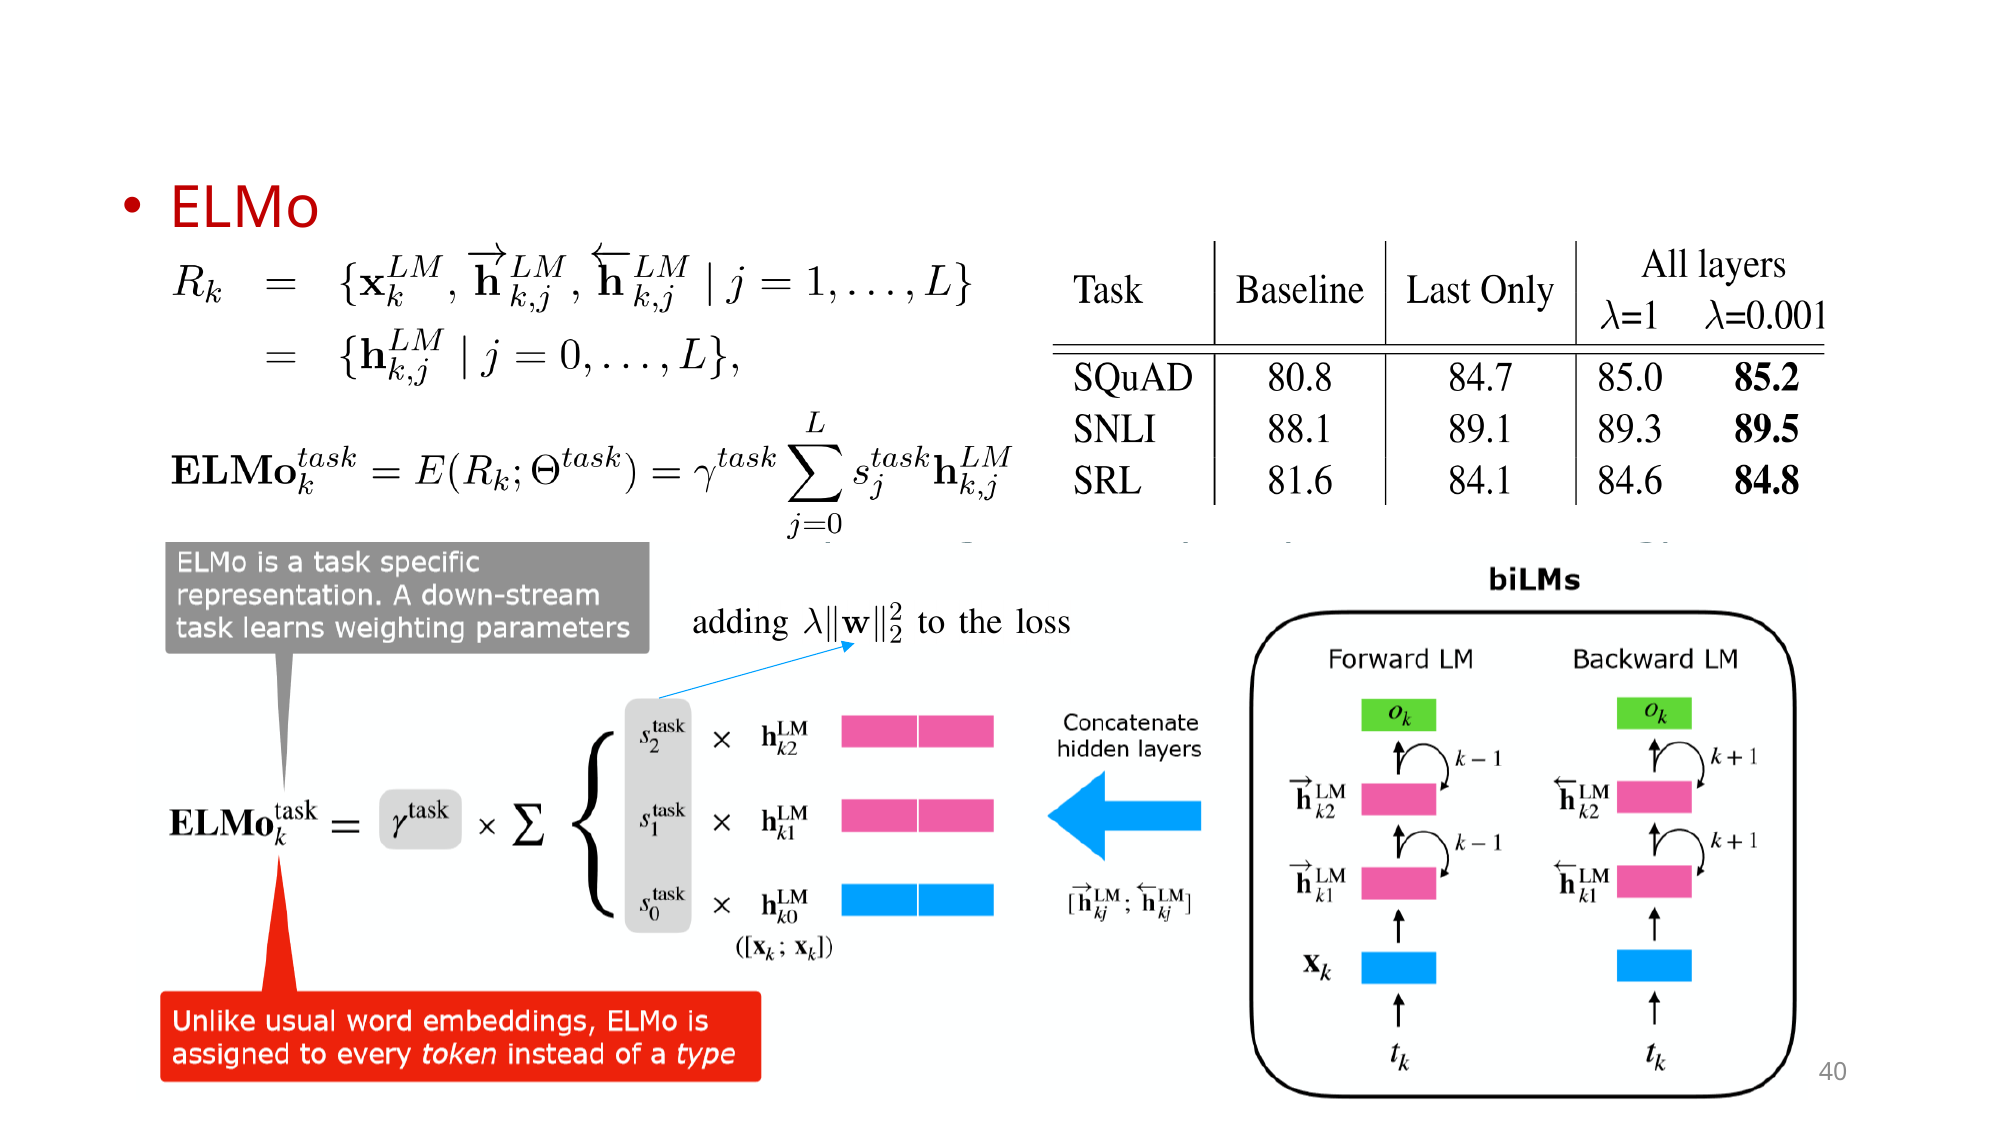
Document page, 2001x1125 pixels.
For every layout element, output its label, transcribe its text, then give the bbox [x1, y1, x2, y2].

picture [1048, 241, 1825, 505]
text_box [659, 643, 855, 699]
slide_number 40 [1412, 1042, 1863, 1103]
picture [170, 239, 973, 387]
text_box ELMo [107, 162, 1837, 247]
picture [136, 409, 1809, 1100]
